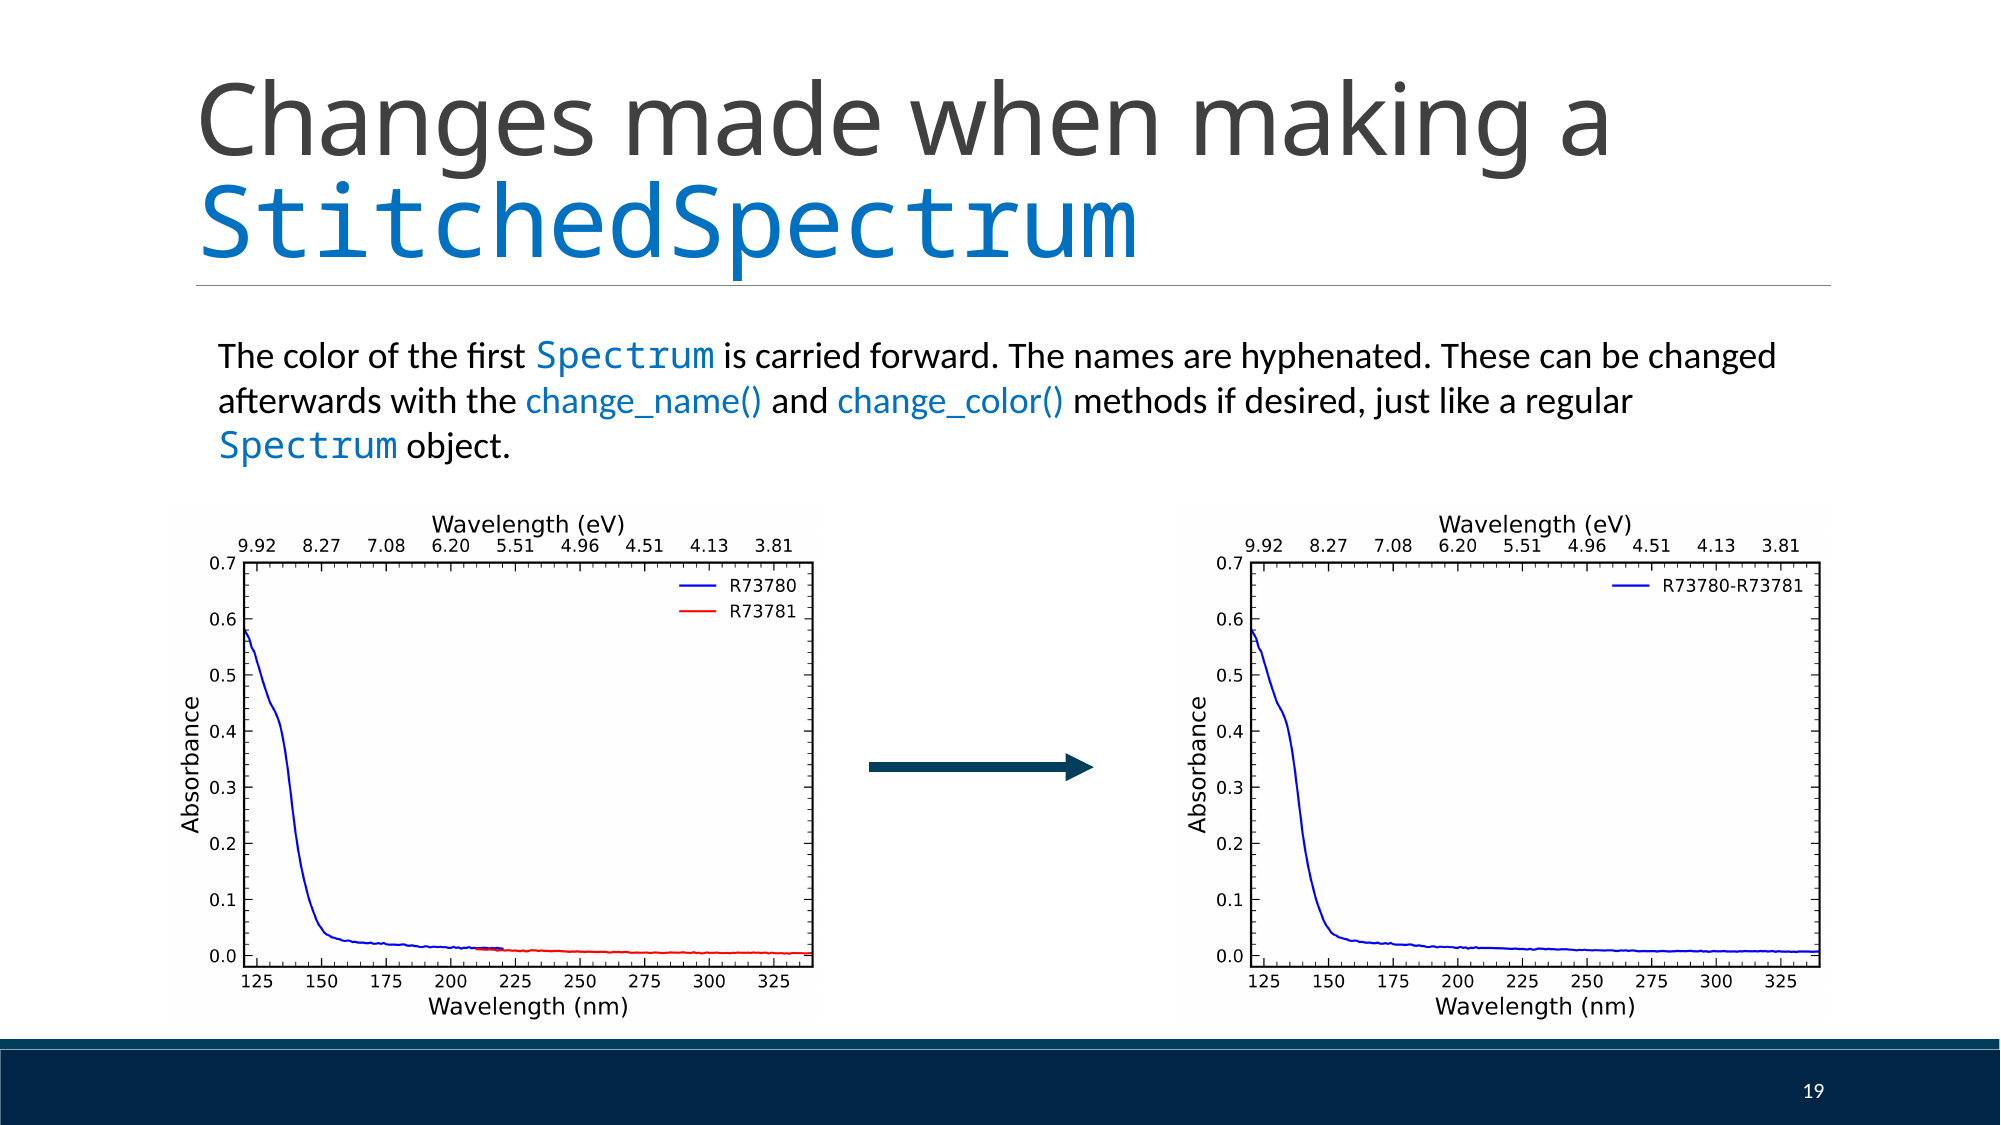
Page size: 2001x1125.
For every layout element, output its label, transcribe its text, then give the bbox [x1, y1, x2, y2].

slide_number 19 [1624, 1059, 1840, 1120]
picture [1176, 504, 1831, 1031]
text_box The color of the first Spectrum is carried forward. The names are hyphenated. These can be changed afterwards with the change_name() and change_color() methods if desired, just like a regular Spectrum object. [203, 323, 1816, 474]
title Changes made when making a StitchedSpectrum [180, 47, 1830, 285]
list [169, 504, 824, 1031]
